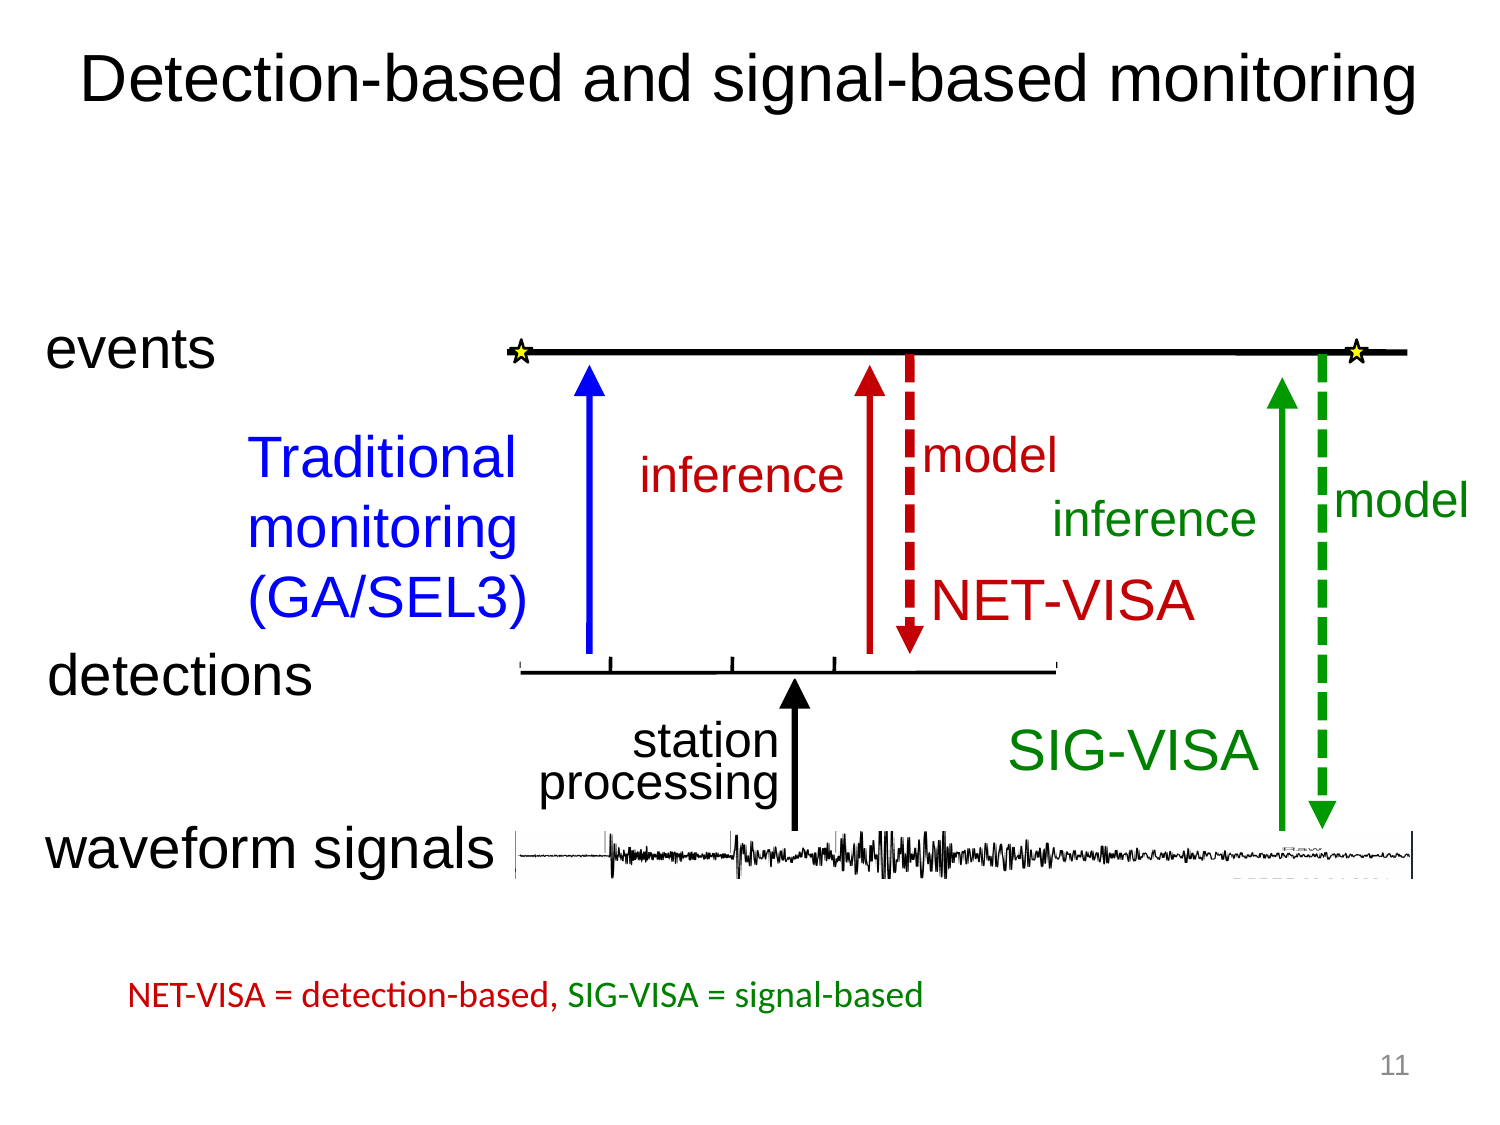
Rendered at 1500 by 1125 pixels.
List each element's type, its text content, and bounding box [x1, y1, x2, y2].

slide_number 11 [1074, 1024, 1425, 1103]
title Detection-based and signal-based monitoring [0, 0, 1500, 150]
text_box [520, 653, 1057, 679]
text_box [29, 302, 1500, 888]
text_box NET-VISA = detection-based, SIG-VISA = signal-based [112, 962, 1350, 1023]
picture [515, 830, 1413, 879]
